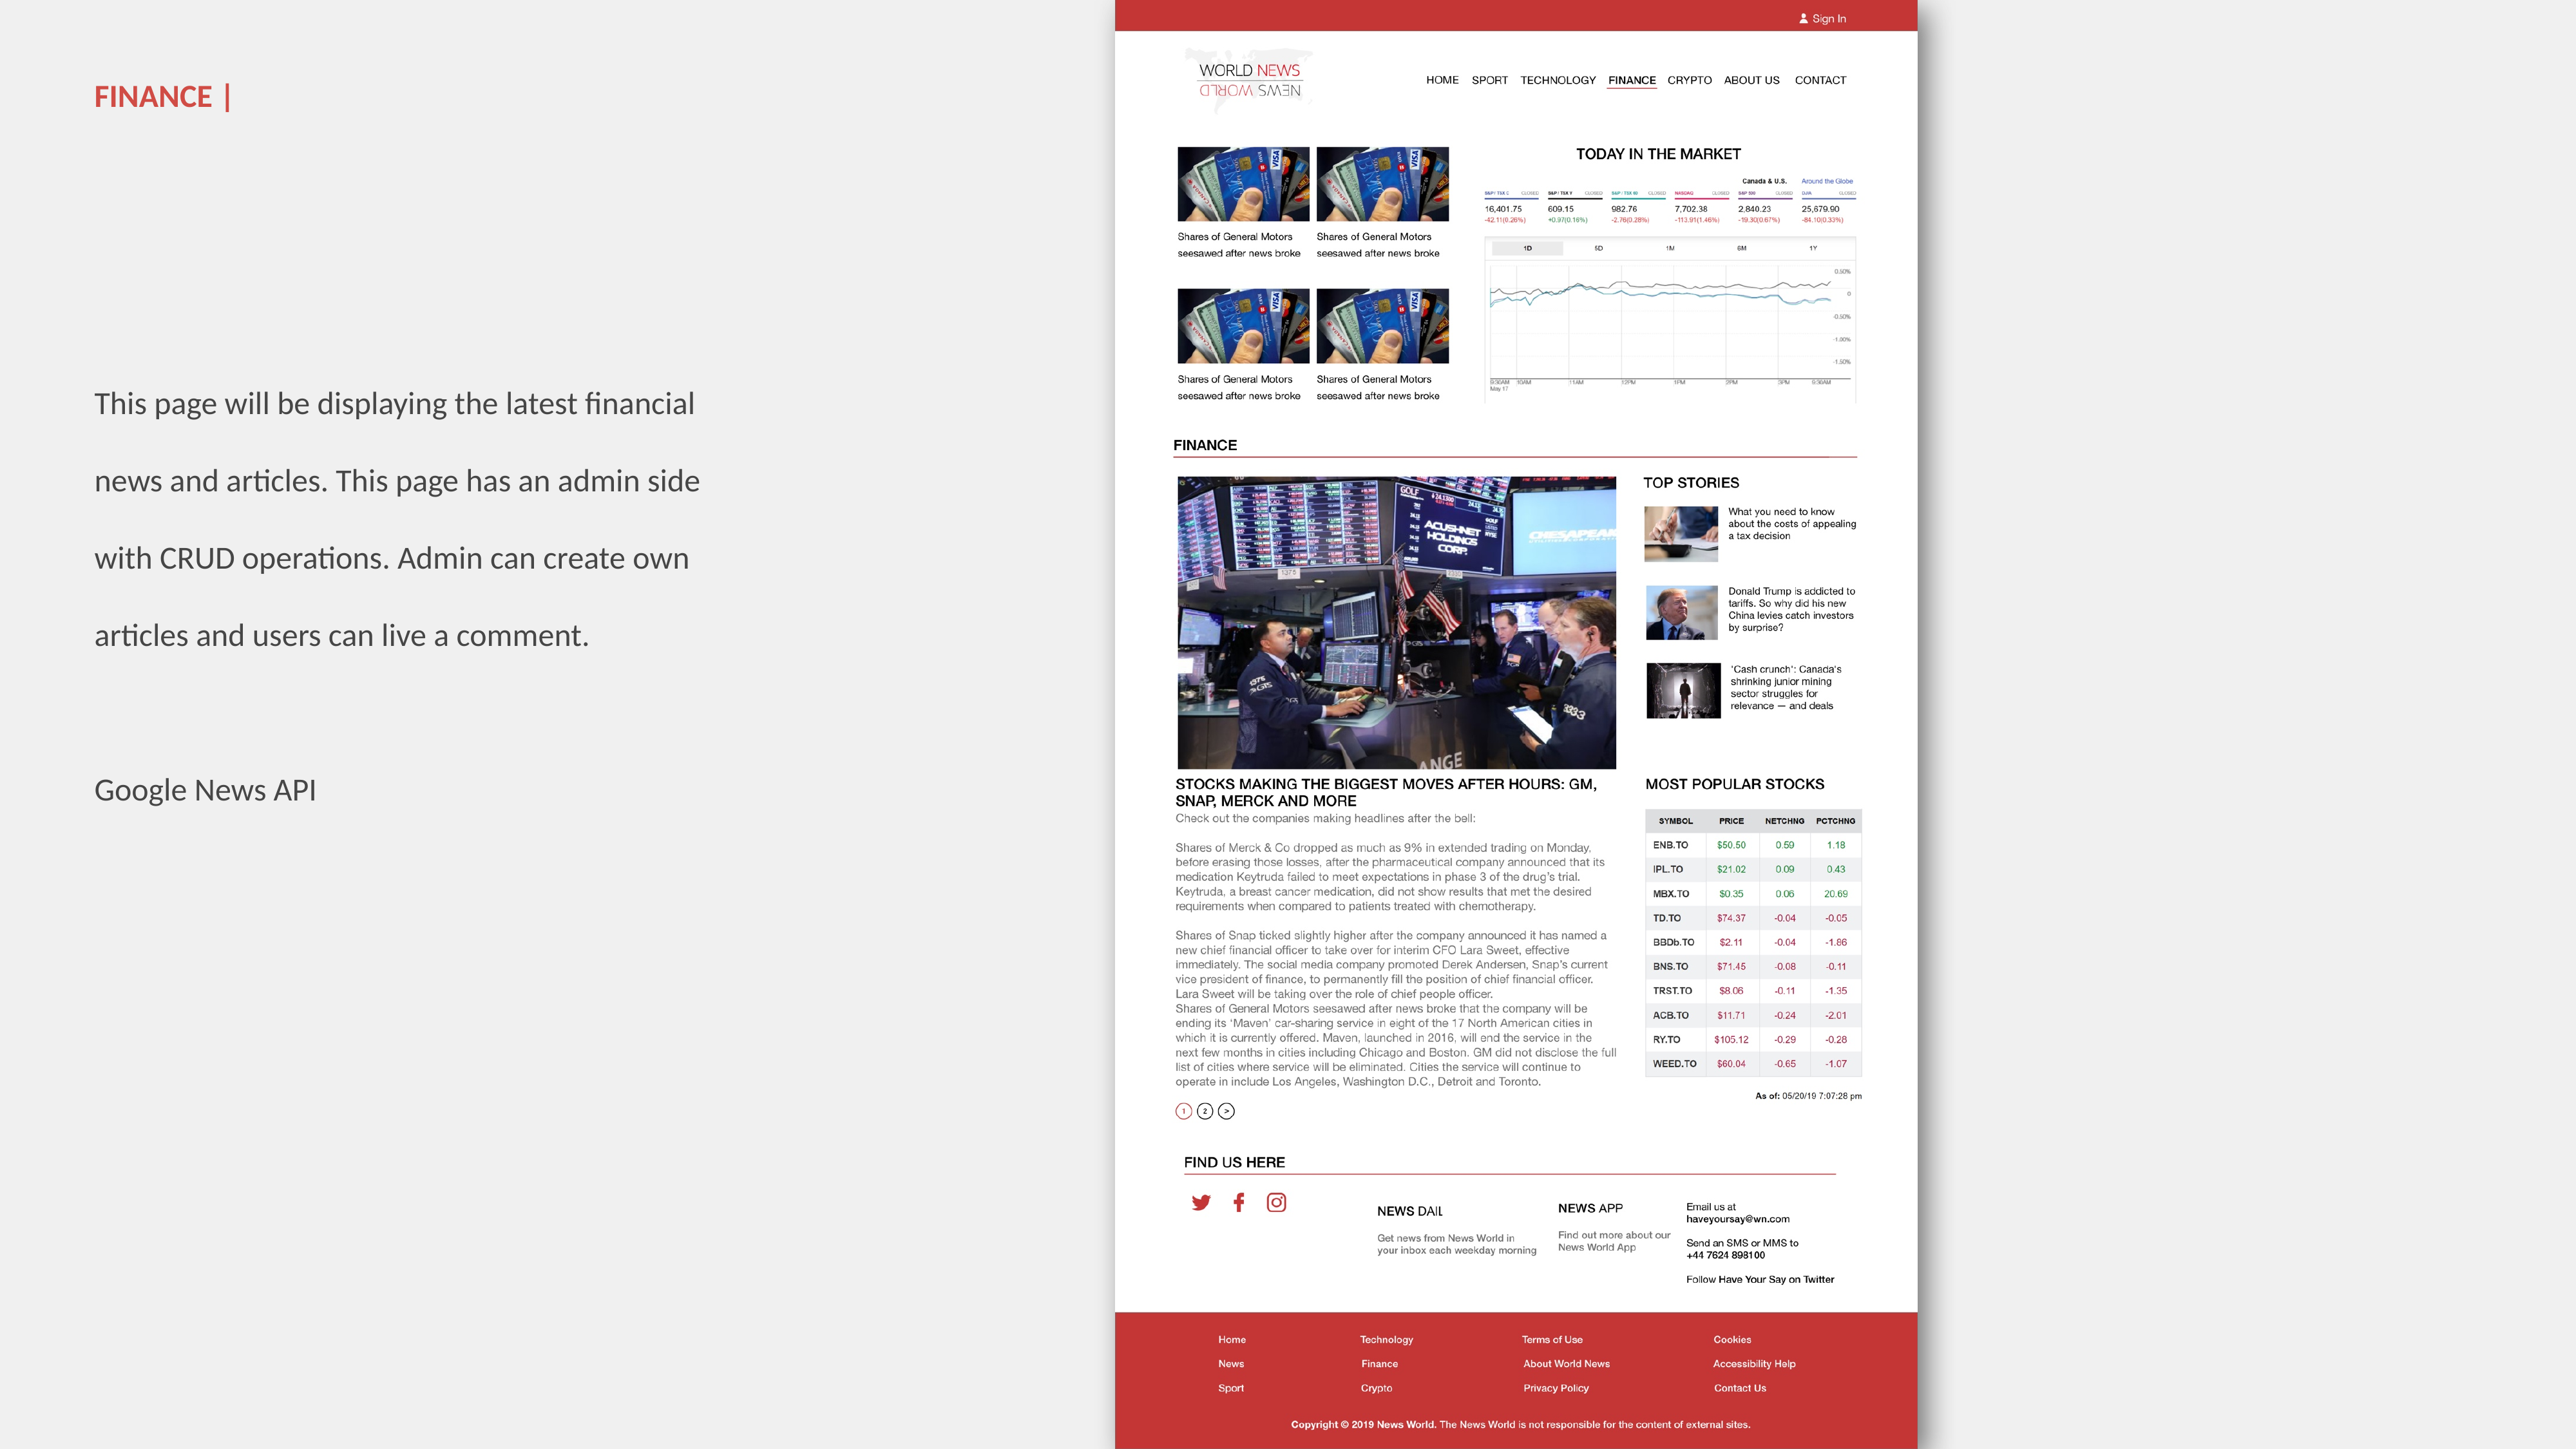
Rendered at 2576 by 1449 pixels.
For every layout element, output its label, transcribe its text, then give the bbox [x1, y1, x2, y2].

picture [1115, 0, 1918, 1449]
text_box This page will be displaying the latest financial news and articles. This page has an admin side with CRUD operations. Admin can create own articles and users can live a comment. Google News API [84, 261, 742, 890]
text_box FINANCE | [84, 70, 554, 119]
